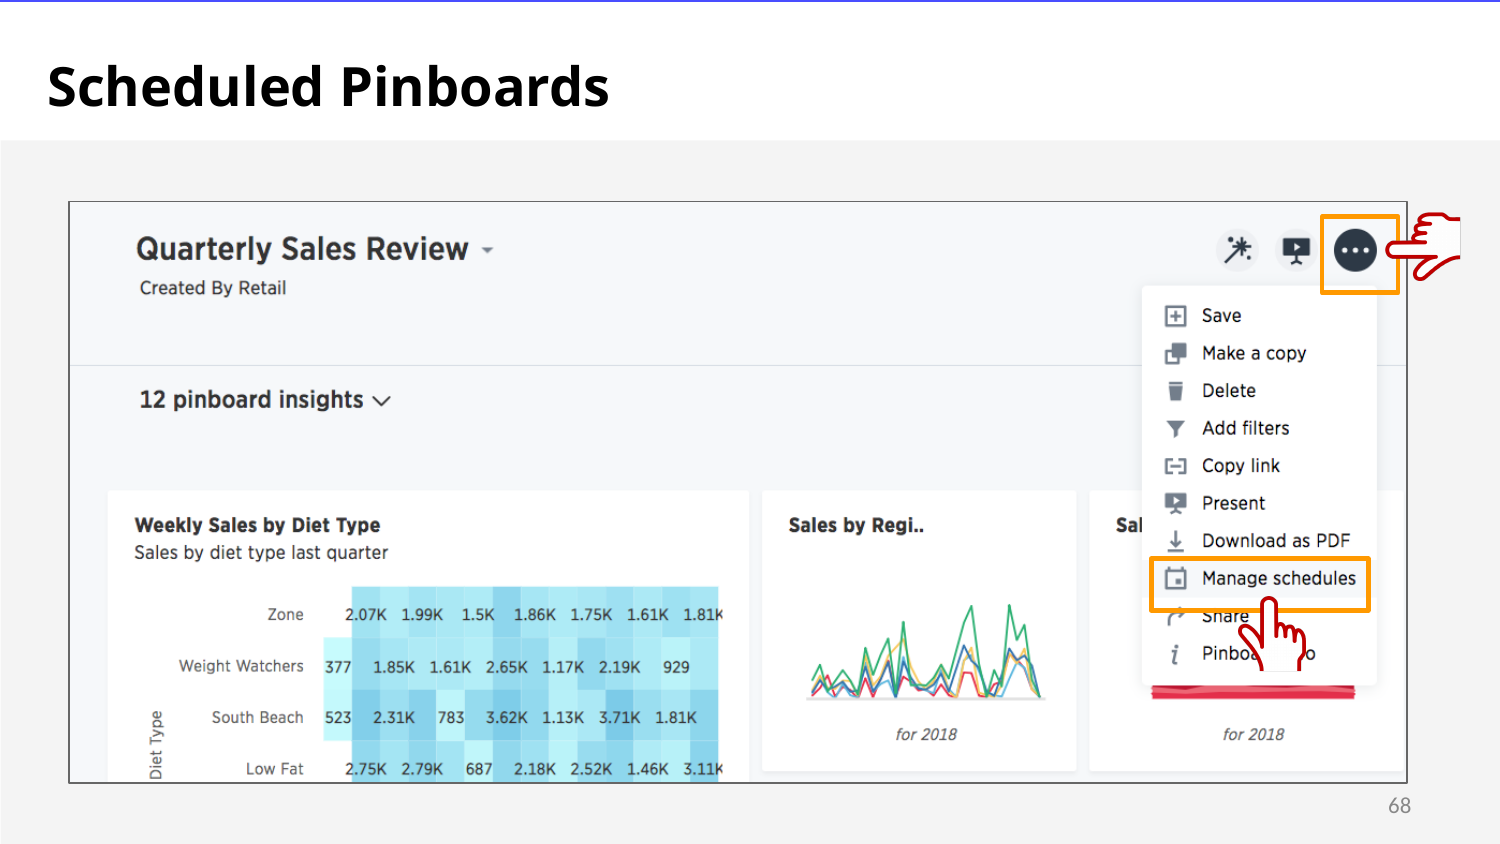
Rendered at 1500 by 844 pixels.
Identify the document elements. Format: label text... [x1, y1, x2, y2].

slide_number 68 [1074, 782, 1425, 827]
picture [69, 201, 1462, 783]
title Scheduled Pinboards [32, 45, 1425, 124]
